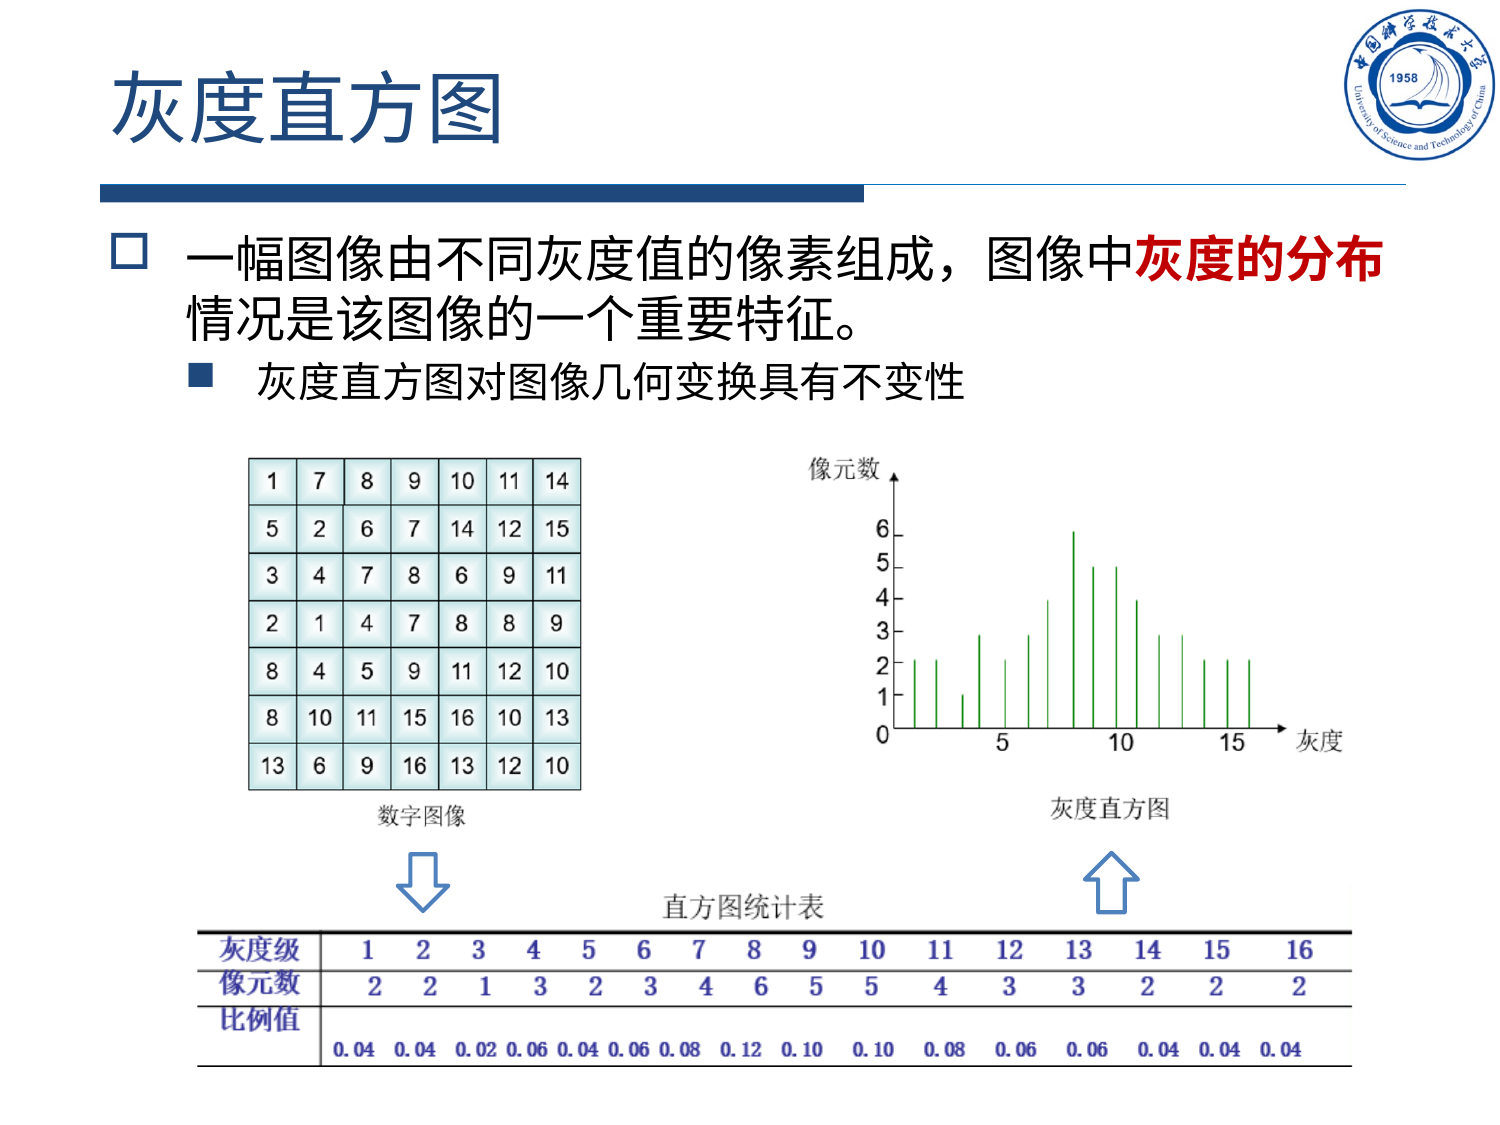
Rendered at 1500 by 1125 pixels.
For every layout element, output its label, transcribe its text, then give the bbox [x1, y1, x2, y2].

list 一幅图像由不同灰度值的像素组成，图像中灰度的分布情况是该图像的一个重要特征。 灰度直方图对图像几何变换具有不变性 [92, 220, 1406, 1035]
title 灰度直方图 [94, 50, 1407, 161]
picture [1333, 1, 1500, 161]
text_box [197, 442, 1366, 1067]
